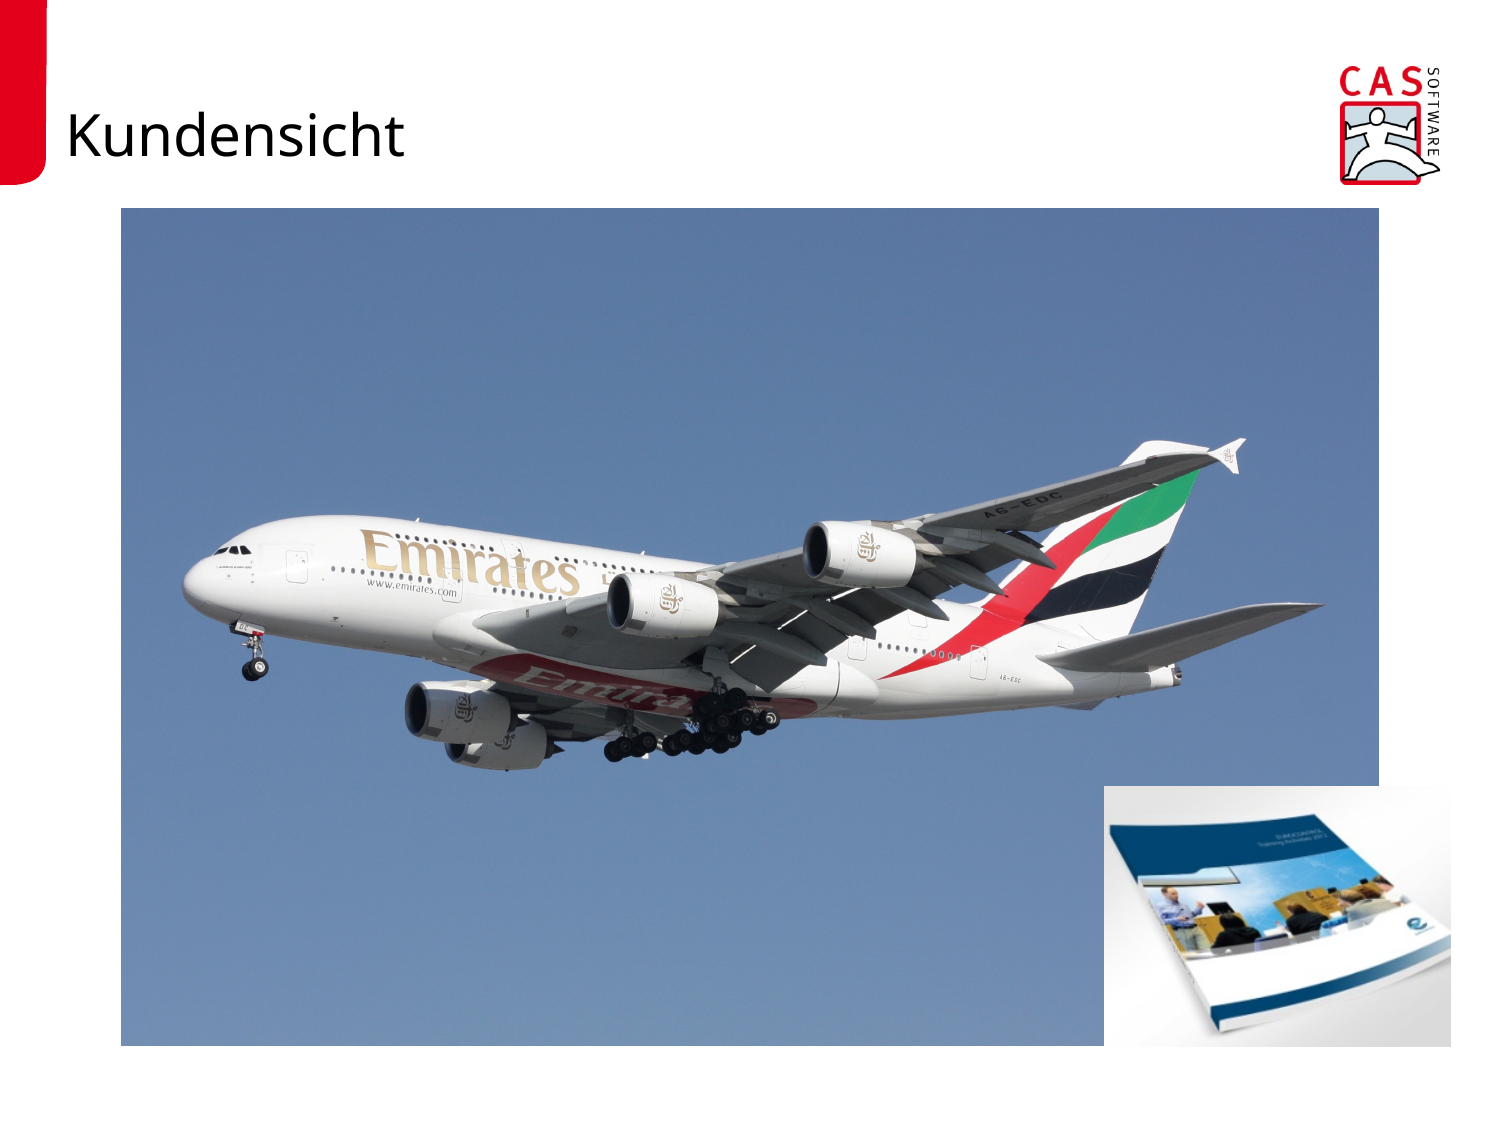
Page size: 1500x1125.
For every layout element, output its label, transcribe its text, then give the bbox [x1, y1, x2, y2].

picture [121, 207, 1379, 1047]
picture [1340, 66, 1441, 185]
picture [1104, 786, 1452, 1047]
title Kundensicht [50, 45, 1401, 176]
